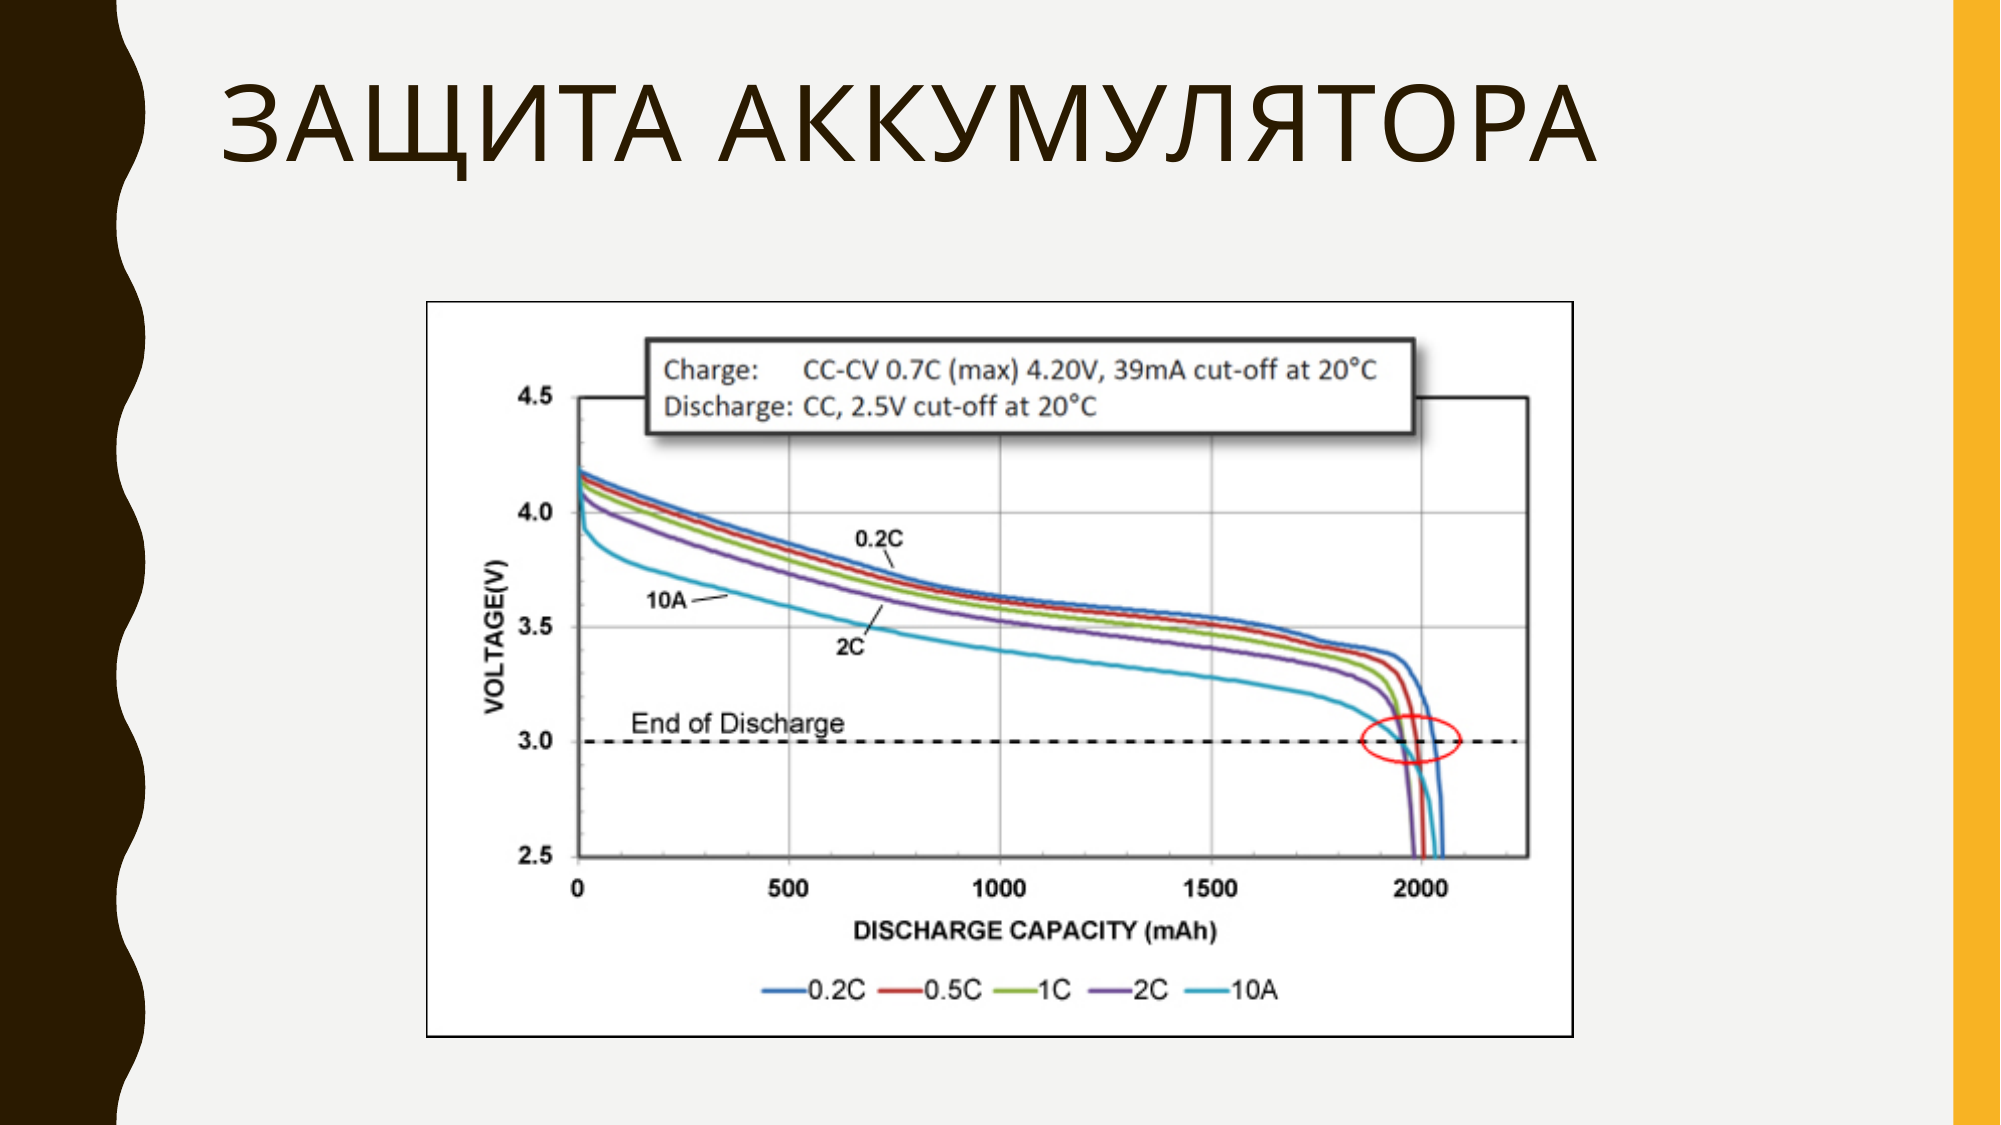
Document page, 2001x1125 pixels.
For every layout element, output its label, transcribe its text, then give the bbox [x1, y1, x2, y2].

title Защита аккумулятора [205, 62, 1875, 308]
picture [426, 301, 1574, 1038]
